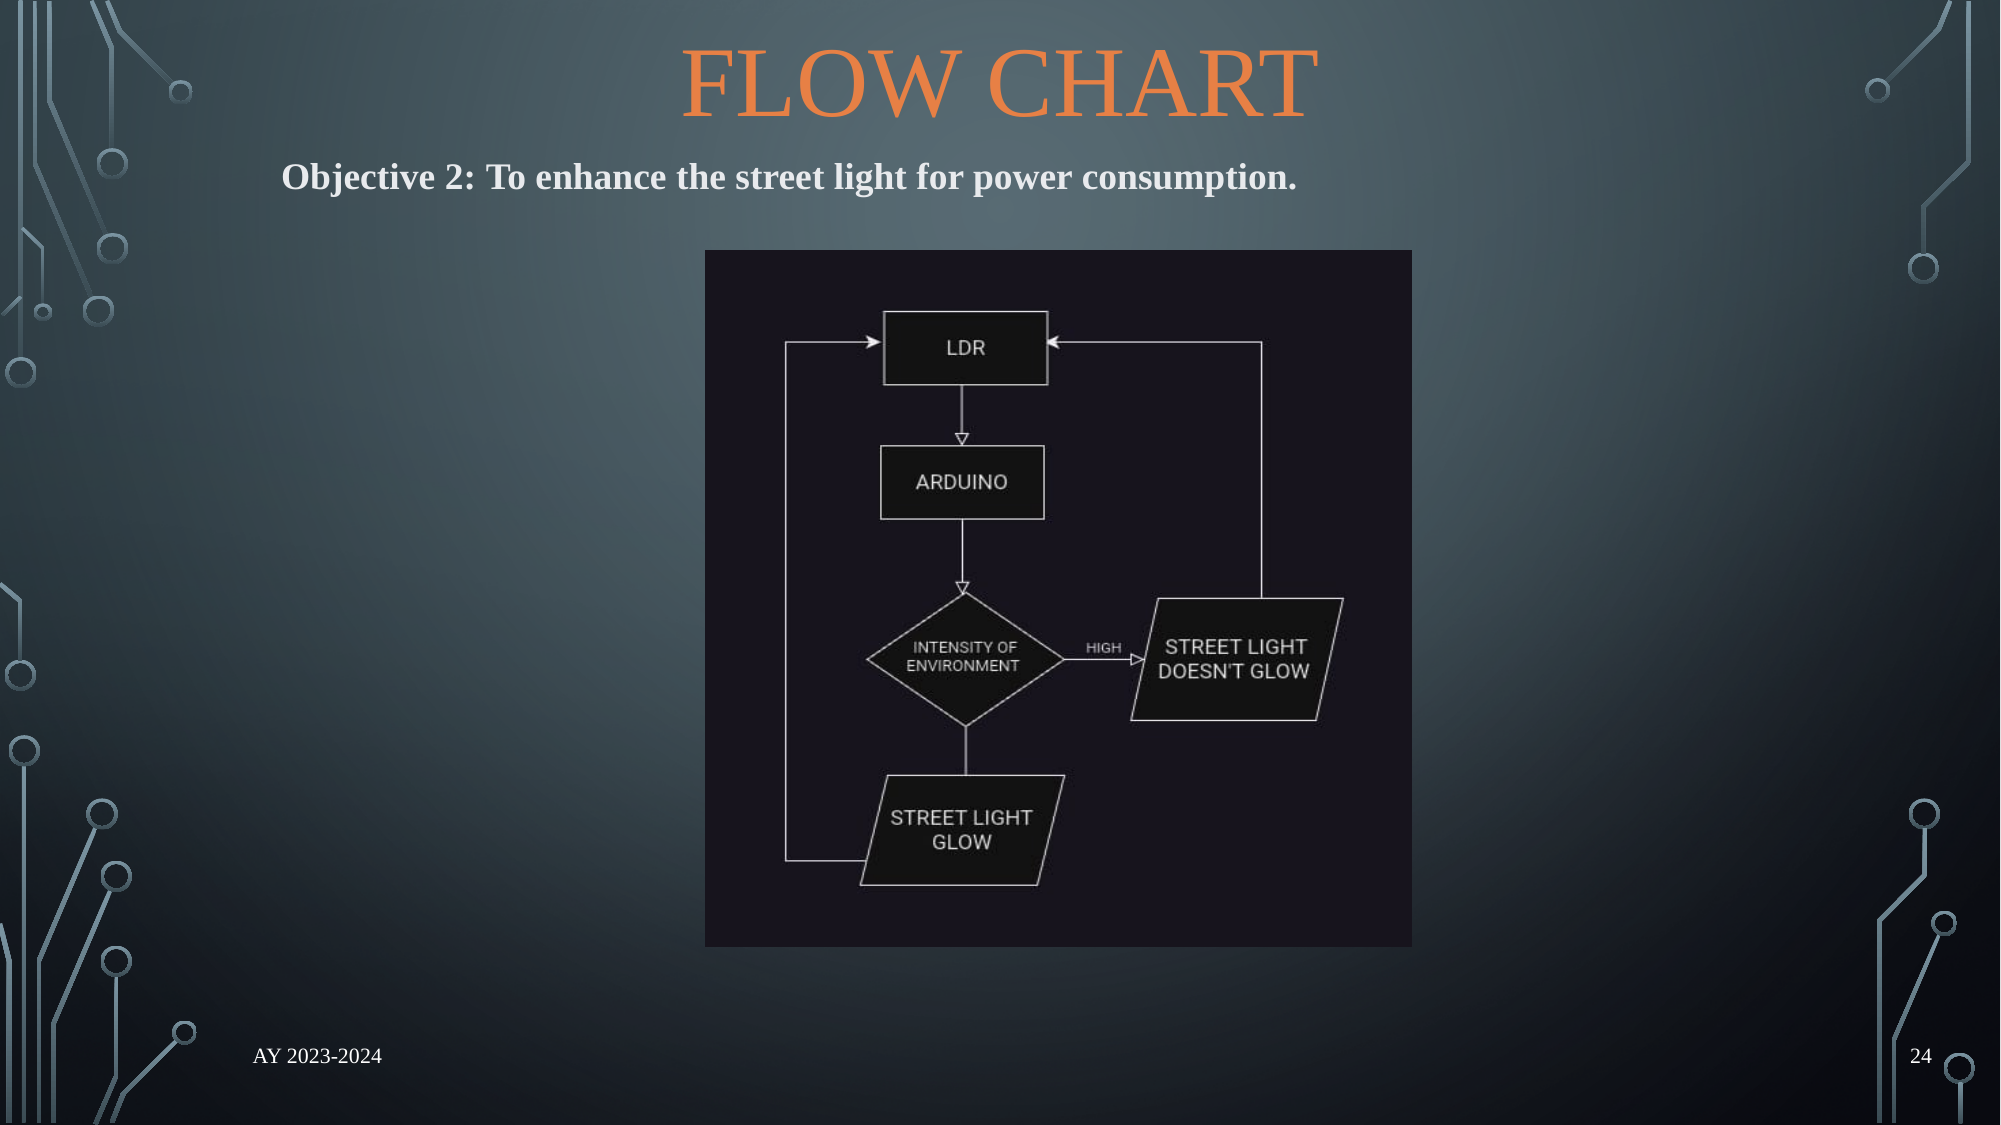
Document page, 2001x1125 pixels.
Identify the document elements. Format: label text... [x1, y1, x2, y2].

slide_number 24 [1854, 1025, 1948, 1085]
text_box FLOW CHART [665, 8, 1335, 144]
footer AY 2023-2024 [237, 1025, 1059, 1085]
picture [705, 250, 1412, 948]
text_box Objective 2: To enhance the street light for power consumption. [266, 144, 1354, 205]
